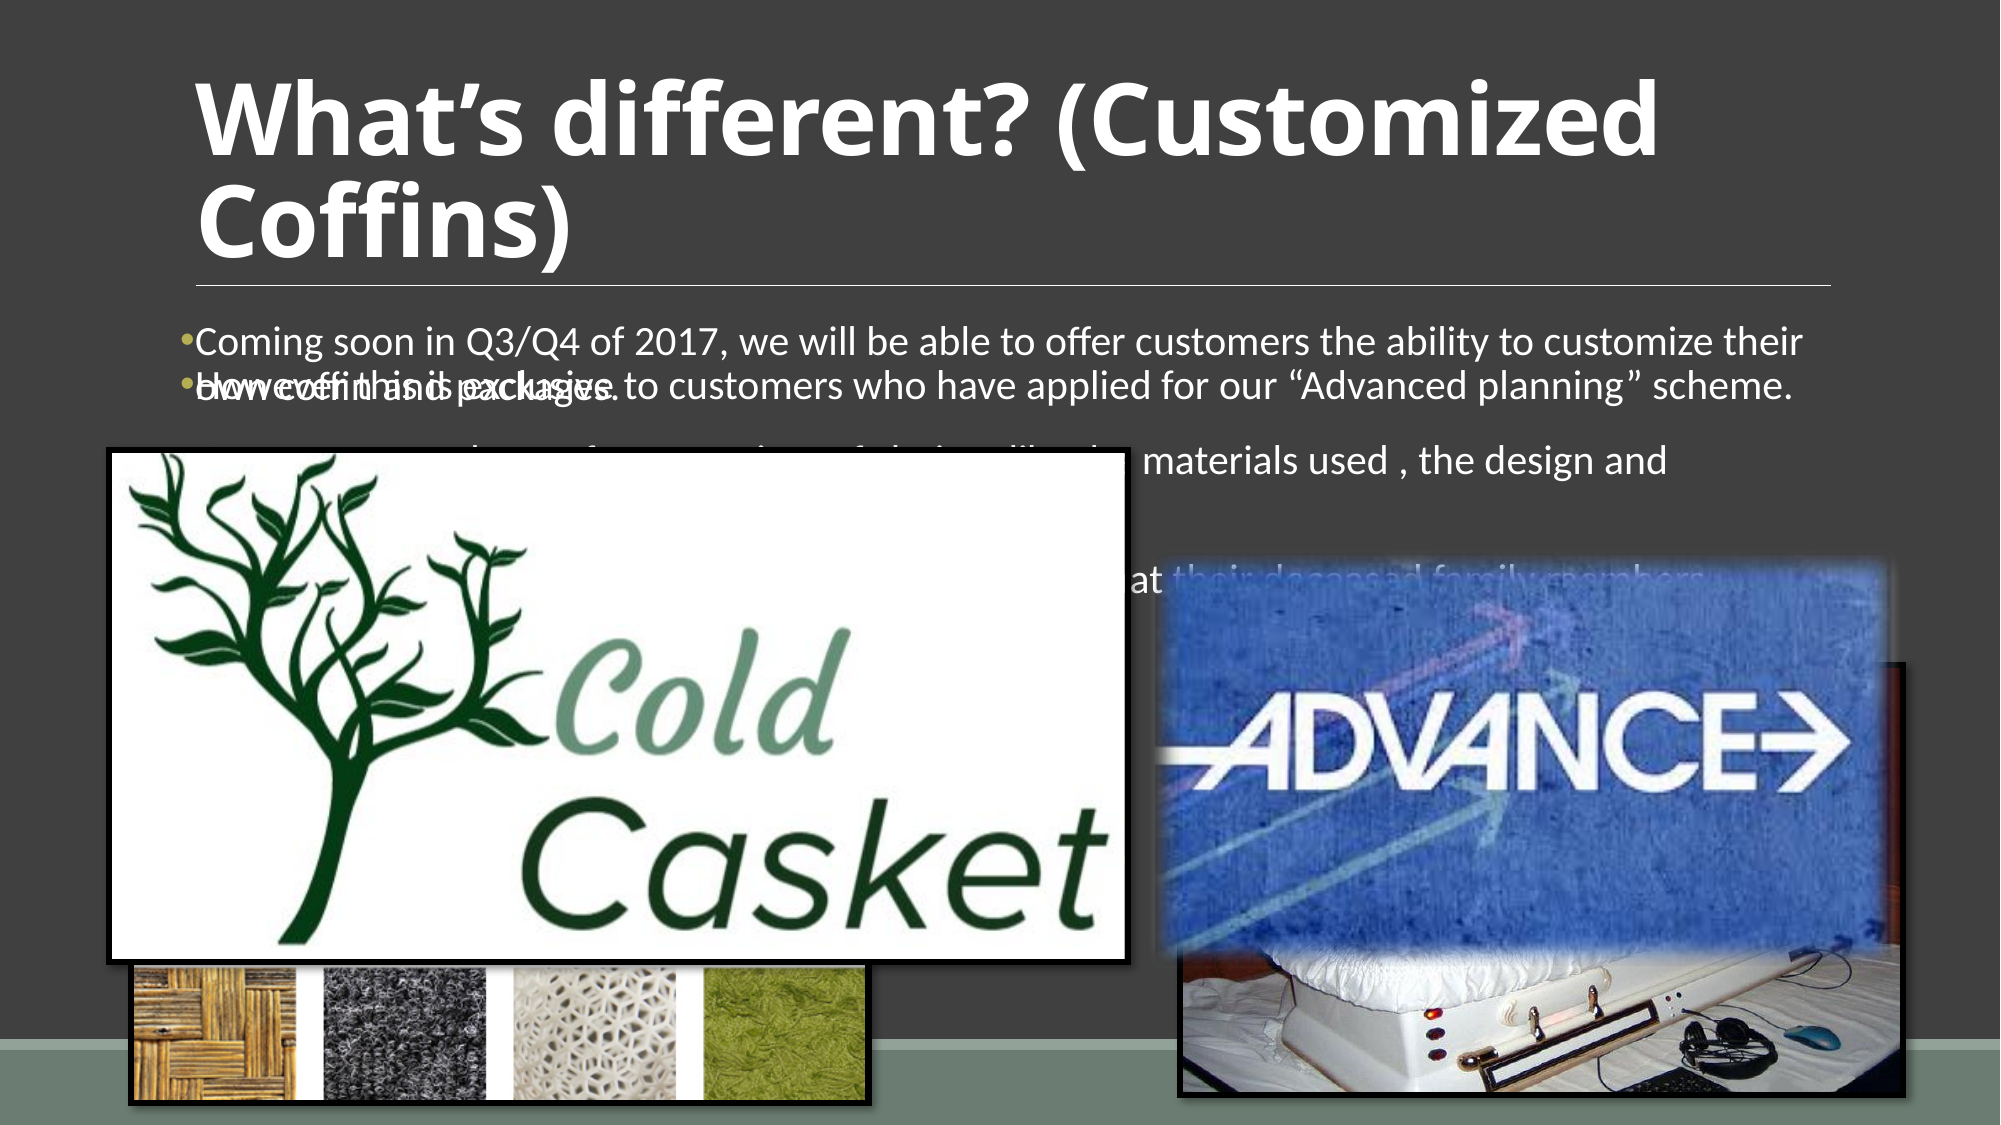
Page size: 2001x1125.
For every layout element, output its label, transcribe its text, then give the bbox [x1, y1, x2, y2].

picture [1146, 547, 1904, 1093]
title What’s different? (Customized Coffins) [180, 47, 1830, 285]
list Coming soon in Q3/Q4 of 2017, we will be able to offer customers the ability to customize their own coffin and packages. Customers can choose from a variety of choices like the materials used , the design and ornament like electronic devices for the coffin. This allows our customers to build a coffin based on what their deceased family members preferences. [180, 312, 1830, 355]
text_box However this is exclusive to customers who have applied for our “Advanced planning” scheme. [179, 355, 1830, 441]
picture [111, 452, 1126, 1101]
list Coming soon in Q3/Q4 of 2017, we will be able to offer customers the ability to customize their own coffin and packages. Customers can choose from a variety of choices like the materials used , the design and ornament like electronic devices for the coffin. This allows our customers to build a coffin based on what their deceased family members preferences. [180, 441, 1830, 973]
